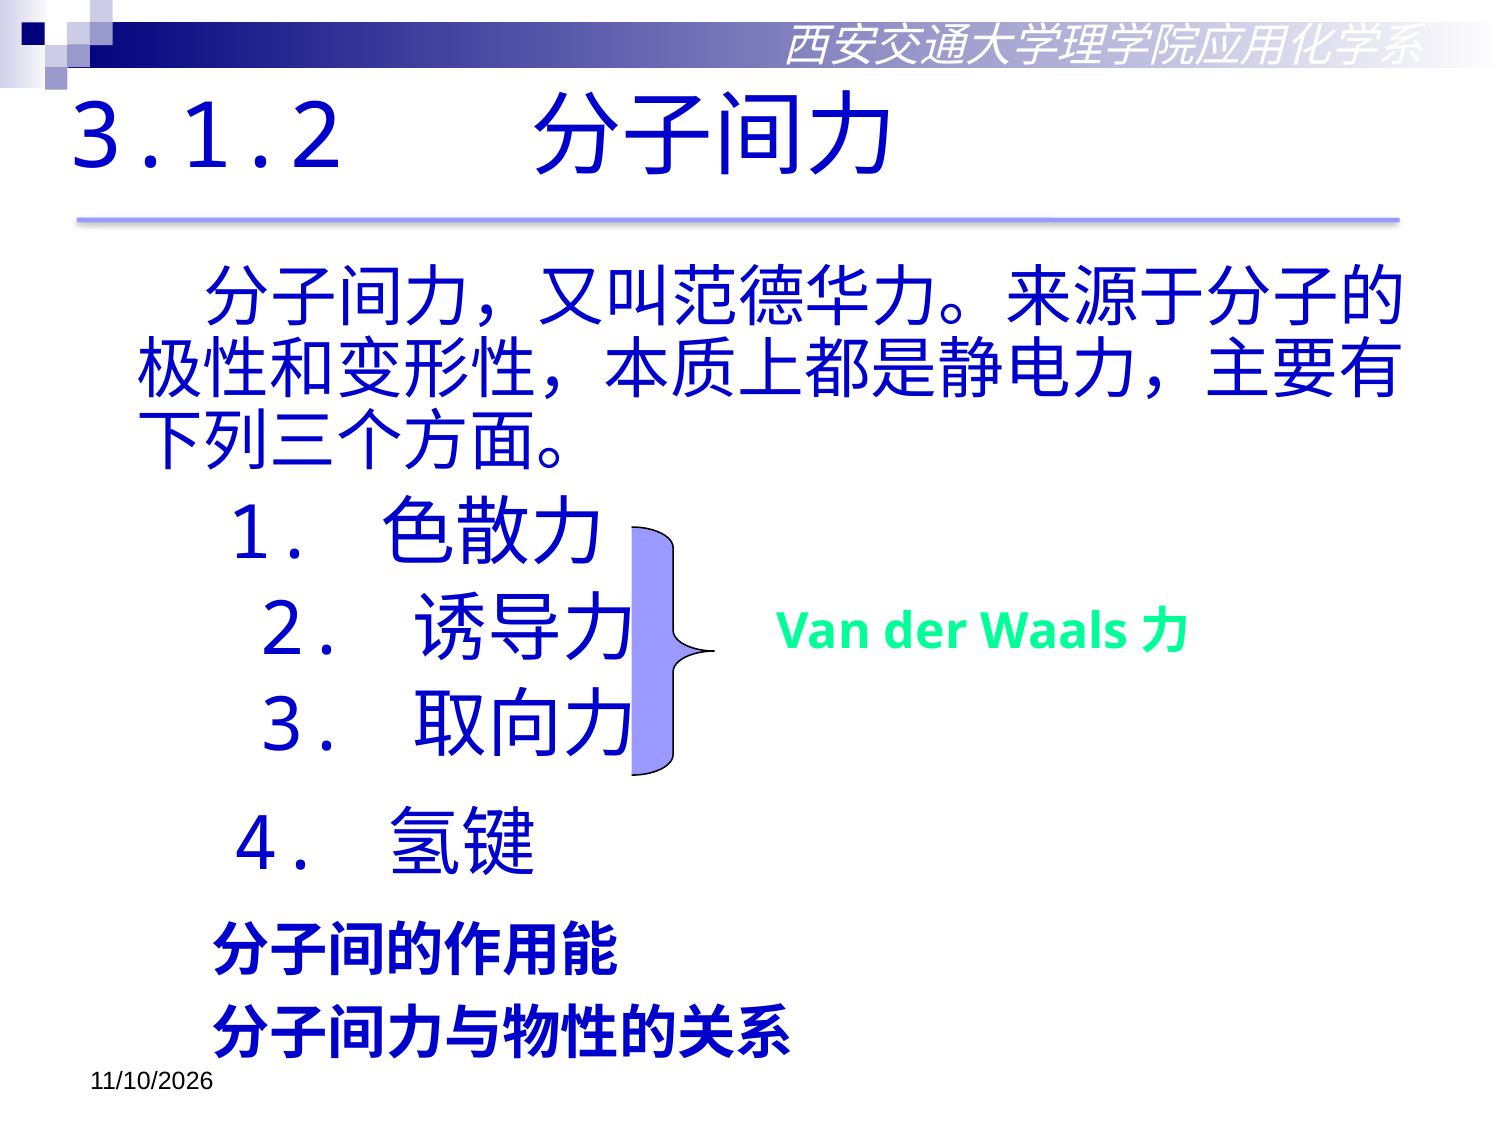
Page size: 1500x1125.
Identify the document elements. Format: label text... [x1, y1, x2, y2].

text_box 4. 氢键 [218, 786, 1022, 892]
title 3.1.2 分子间力 [52, 42, 1271, 221]
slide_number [74, 1024, 426, 1103]
text_box [76, 217, 1400, 223]
text_box Van der Waals力 [761, 597, 1258, 667]
text_box [631, 527, 715, 776]
text_box 西安交通大学理学院应用化学系 [767, 8, 1500, 78]
text_box 分子间力与物性的关系 [196, 987, 809, 1073]
text_box 分子间的作用能 [196, 904, 634, 987]
list 分子间力，又叫范德华力。来源于分子的极性和变形性，本质上都是静电力，主要有下列三个方面。 1. 色散力 2. 诱导力 3. 取向力 [64, 255, 1422, 795]
